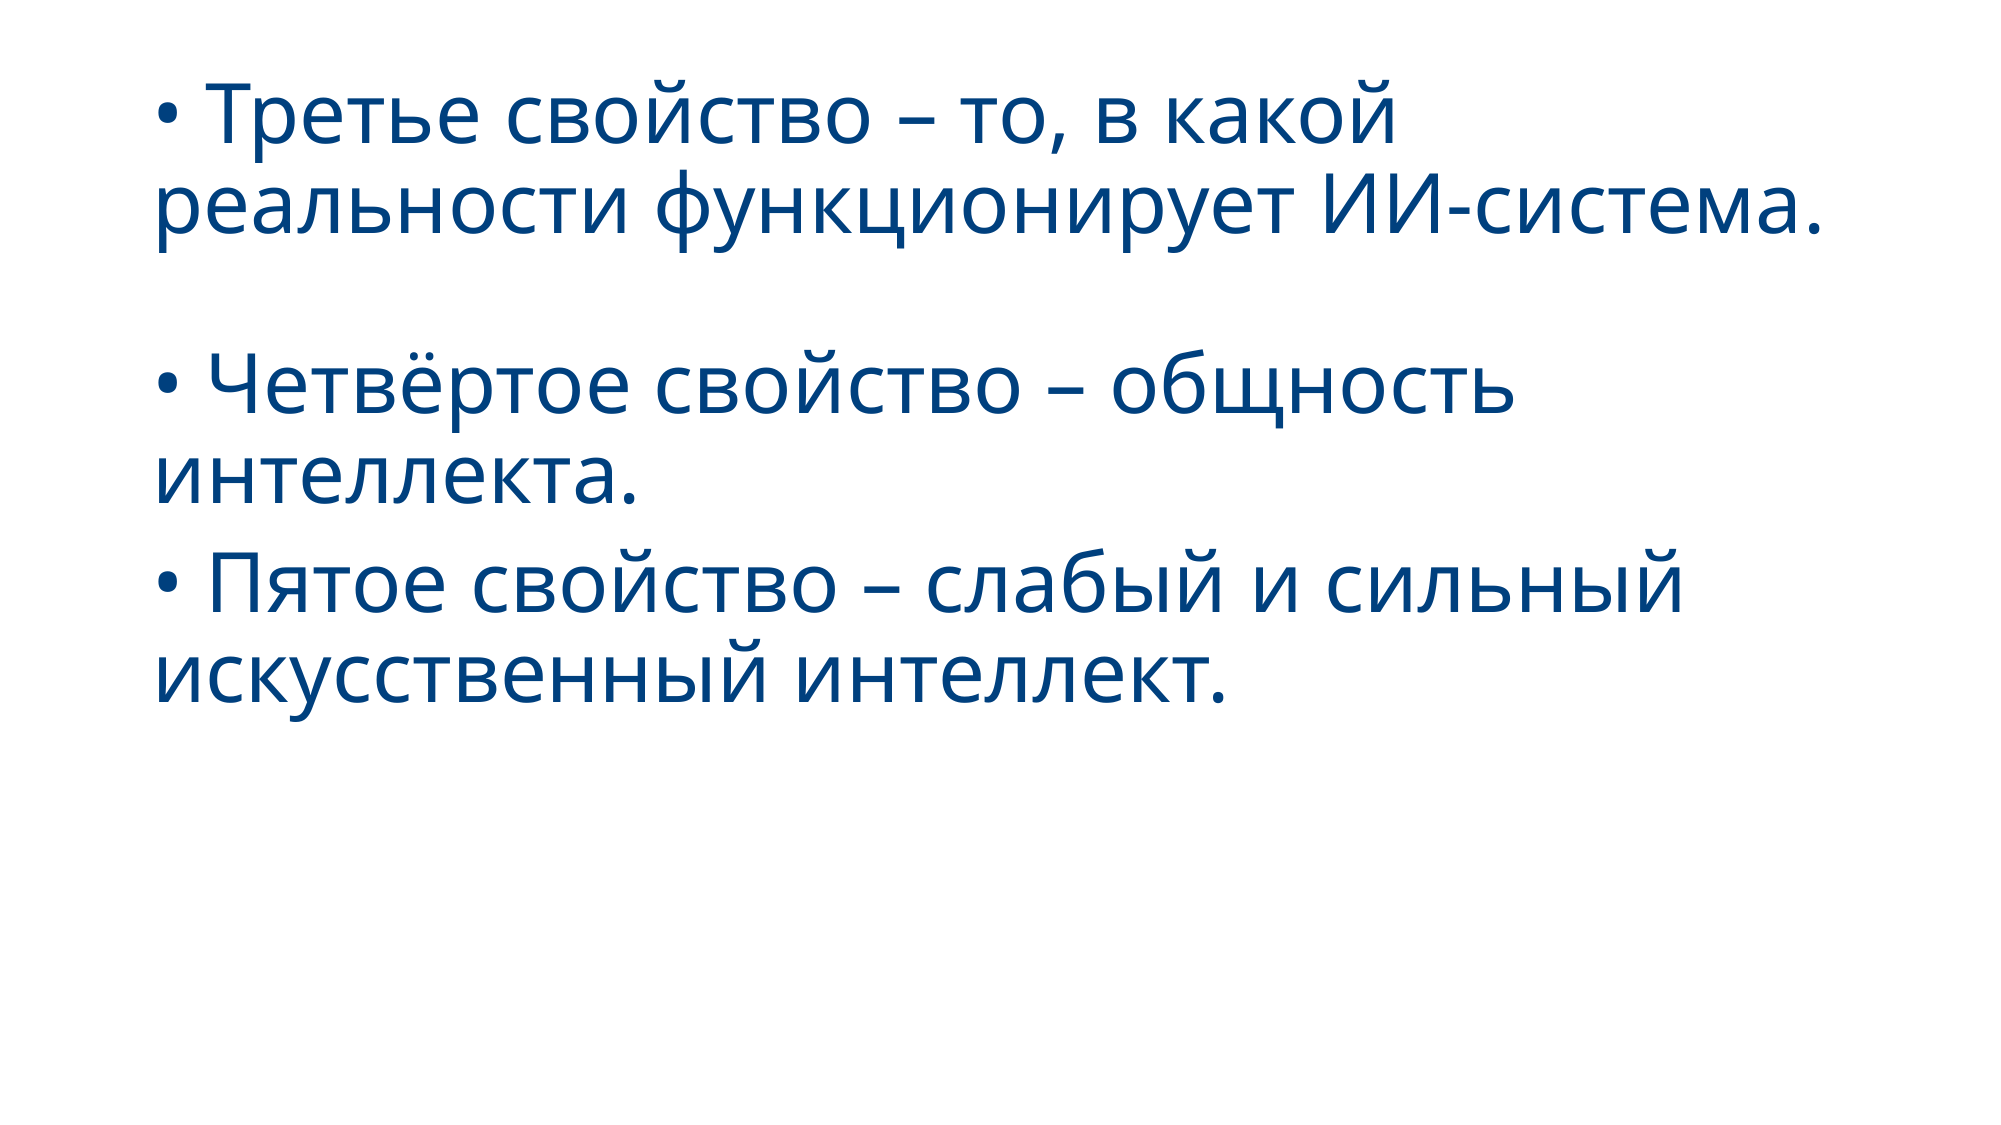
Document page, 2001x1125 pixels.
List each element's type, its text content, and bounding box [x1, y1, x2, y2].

list • Пятое свойство – слабый и сильный искусственный интеллект. [137, 533, 1863, 1014]
title • Третье свойство – то, в какой реальности функционирует ИИ-система. • Четвёртое свойство – общность интеллекта. [137, 59, 1863, 533]
